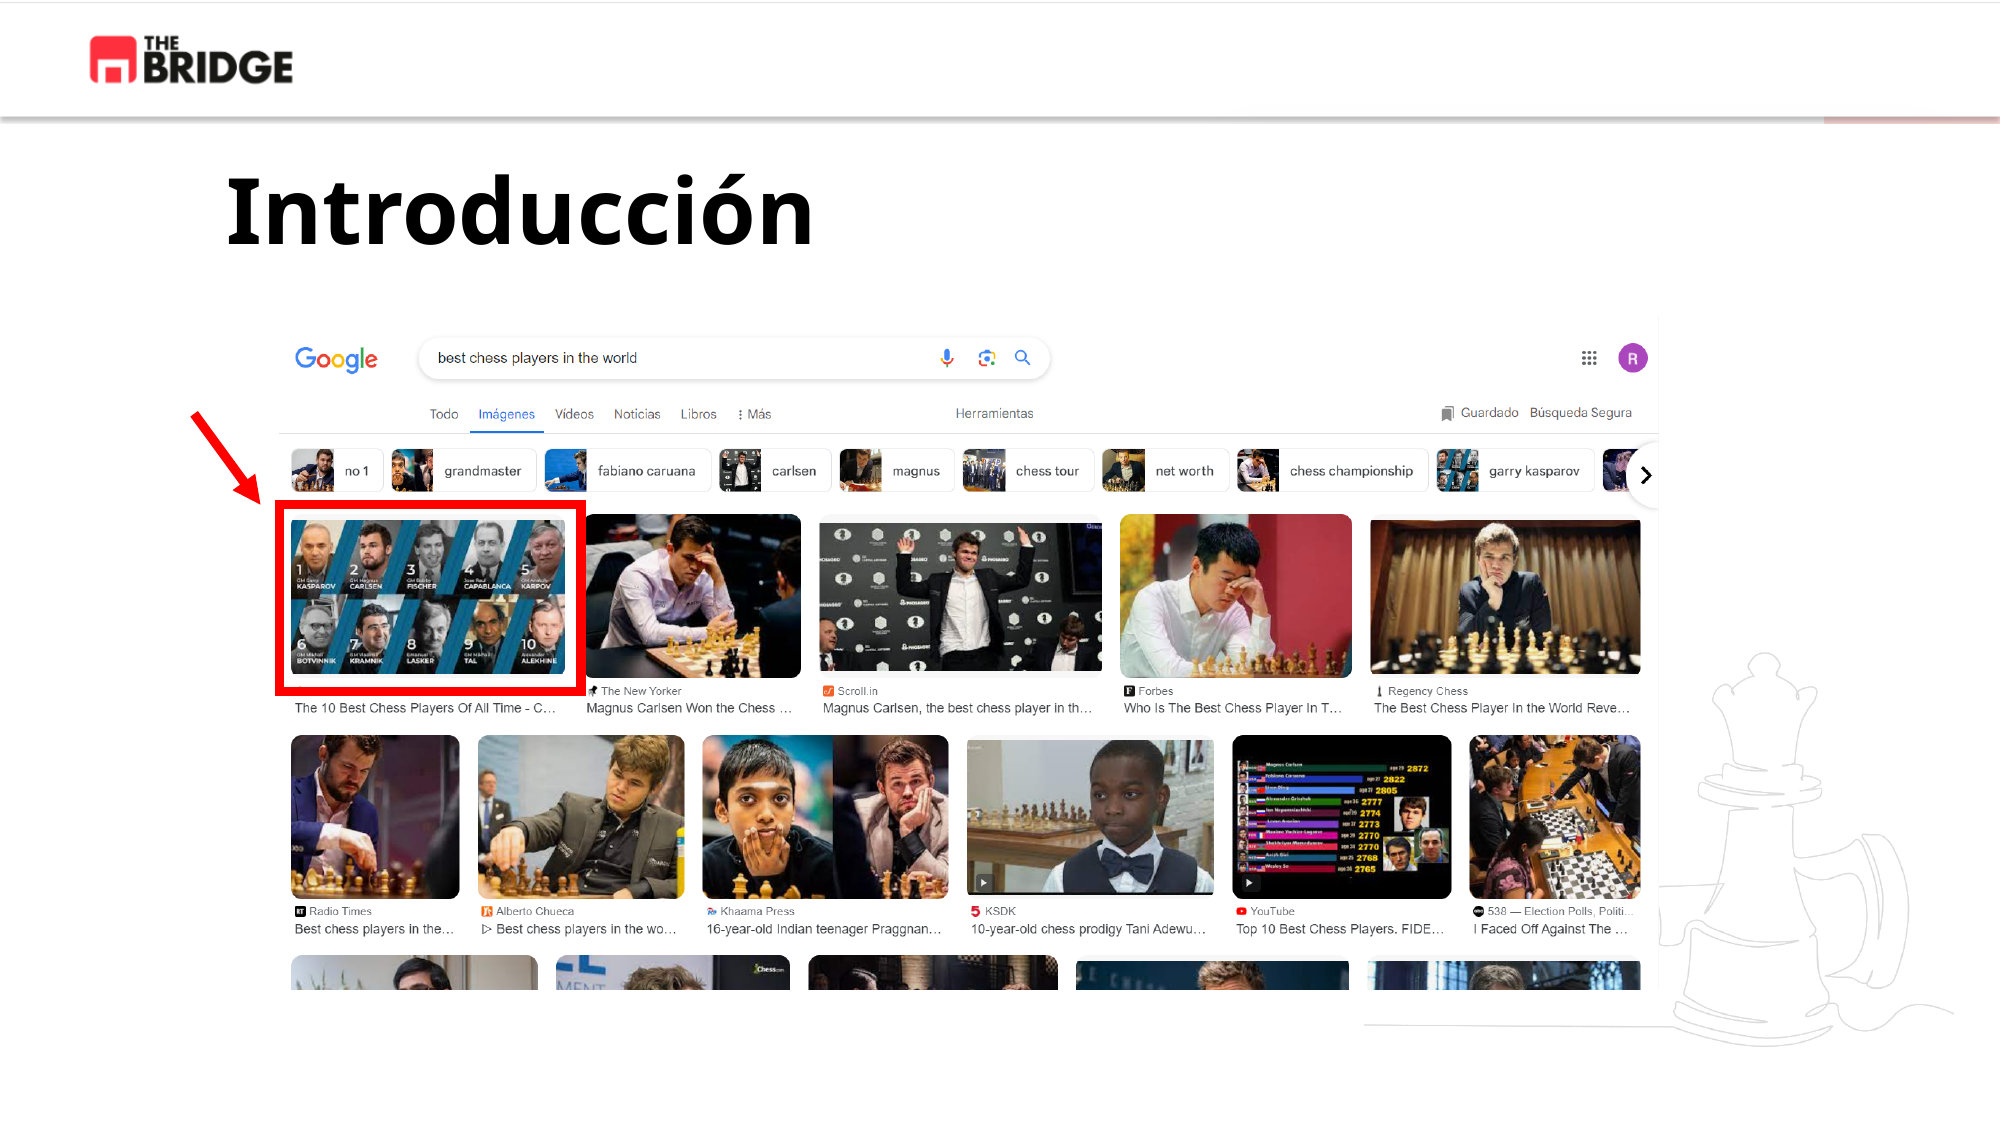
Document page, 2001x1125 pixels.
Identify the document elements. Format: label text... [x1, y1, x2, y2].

picture [279, 316, 2000, 1125]
title Introducción [211, 124, 1937, 324]
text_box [194, 413, 261, 505]
picture [0, 2, 2000, 124]
